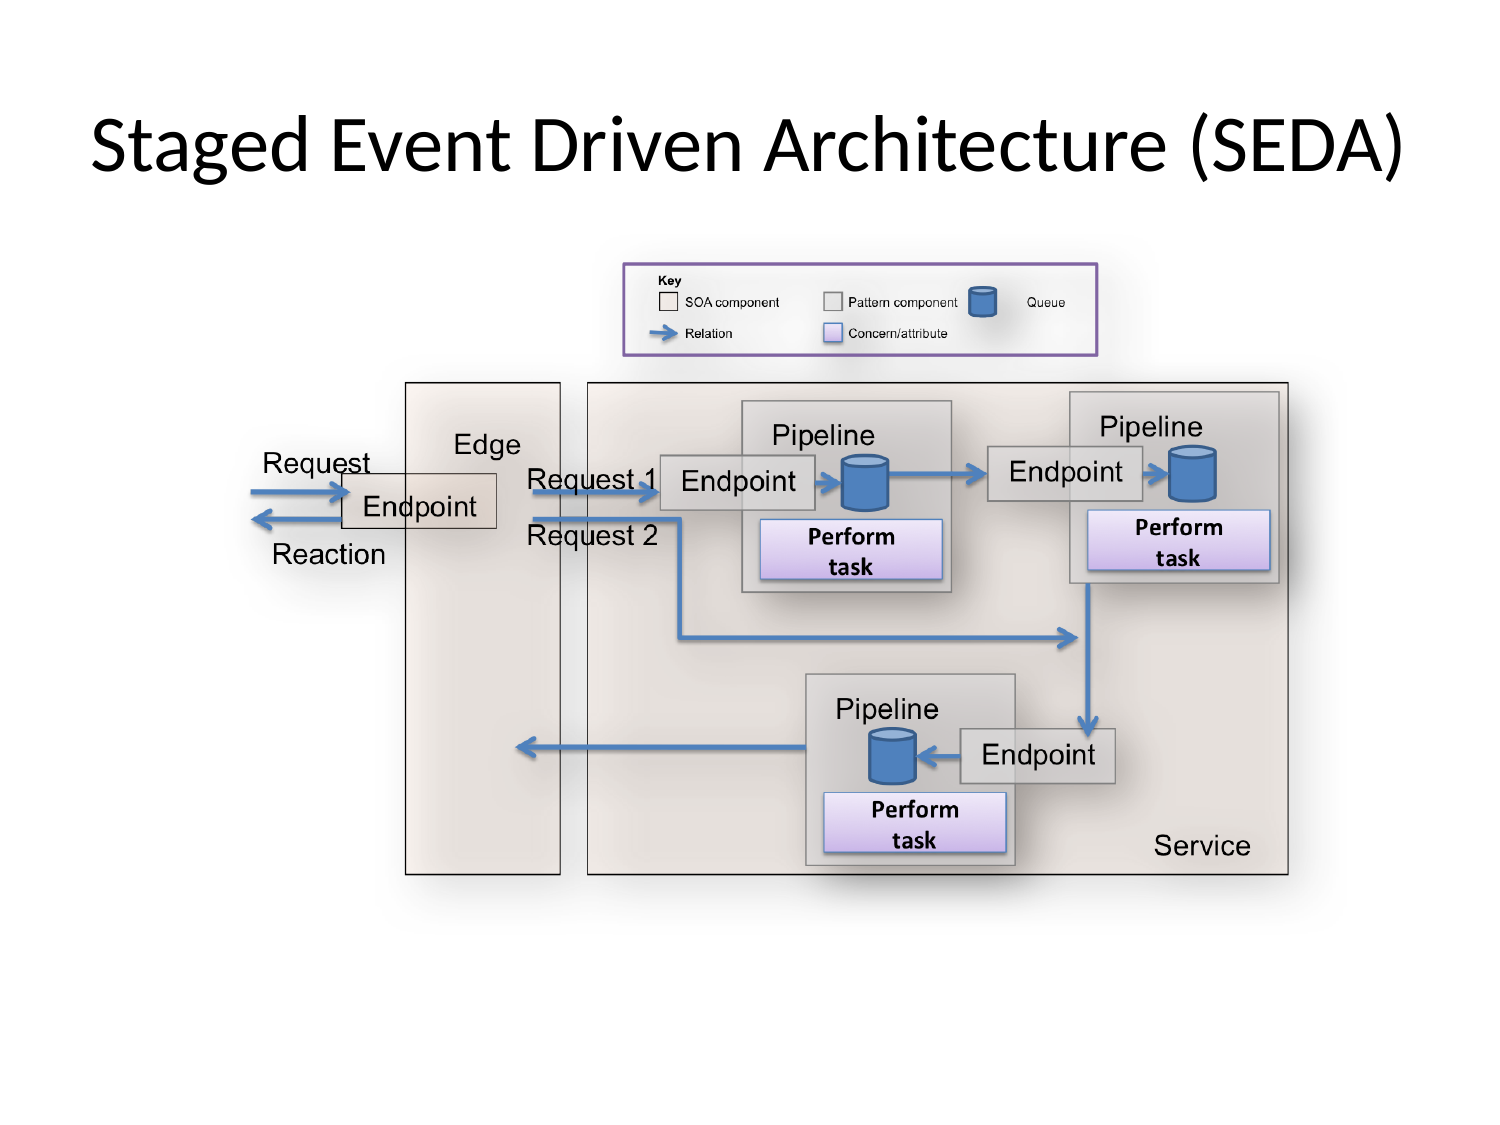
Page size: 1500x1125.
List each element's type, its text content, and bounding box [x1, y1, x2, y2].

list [225, 262, 1289, 1016]
title Staged Event Driven Architecture (SEDA) [75, 45, 1425, 233]
